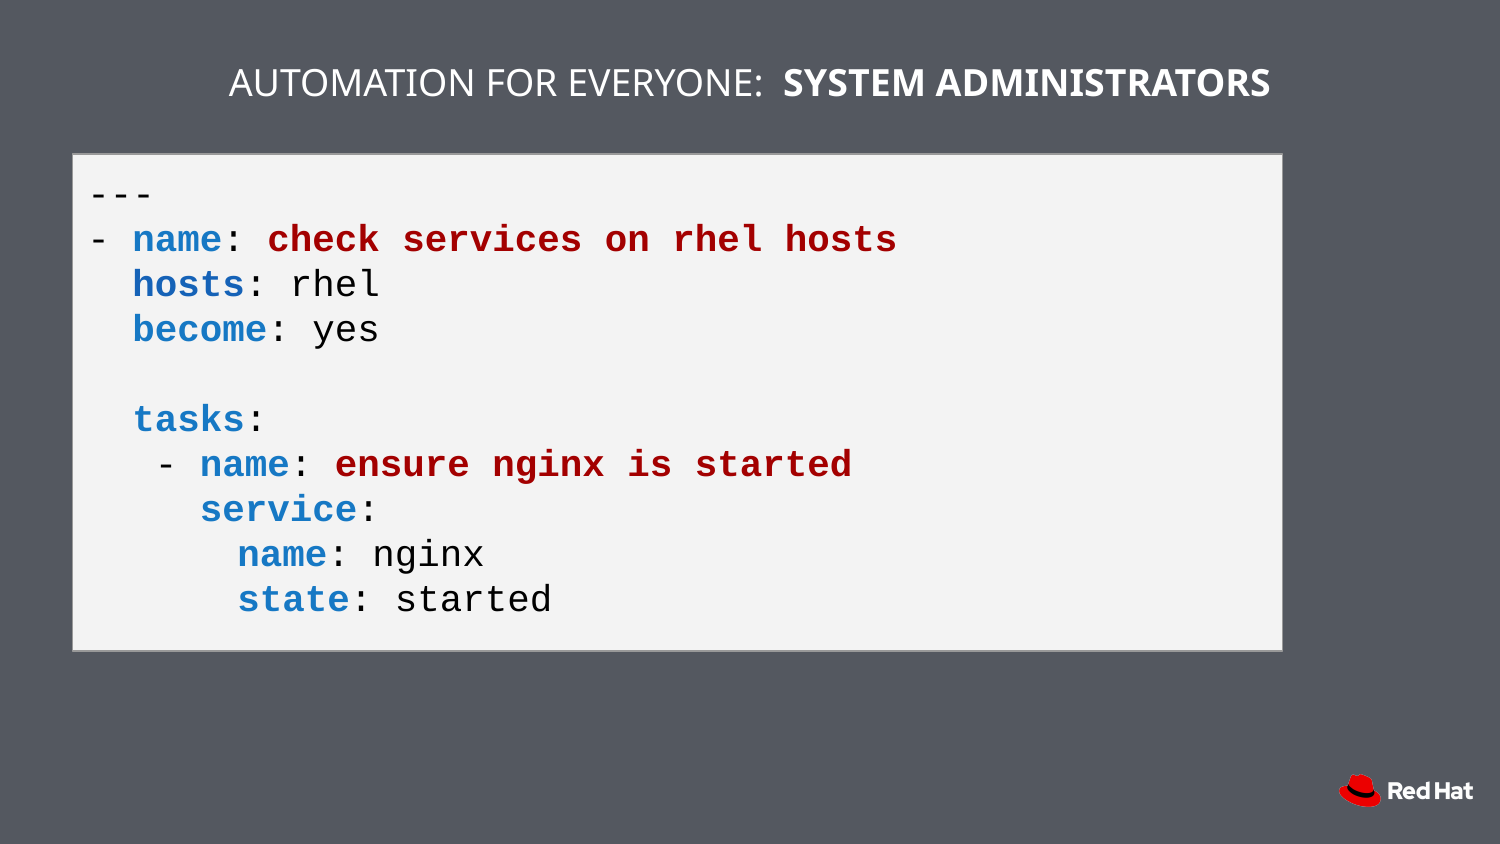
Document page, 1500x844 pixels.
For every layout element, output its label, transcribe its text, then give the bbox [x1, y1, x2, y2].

text_box AUTOMATION FOR EVERYONE: SYSTEM ADMINISTRATORS [0, 44, 1500, 115]
text_box --- - name: check services on rhel hosts hosts: rhel become: yes tasks: - name: ensure nginx is started service: name: nginx state: started [72, 154, 1283, 651]
picture [1339, 774, 1473, 807]
